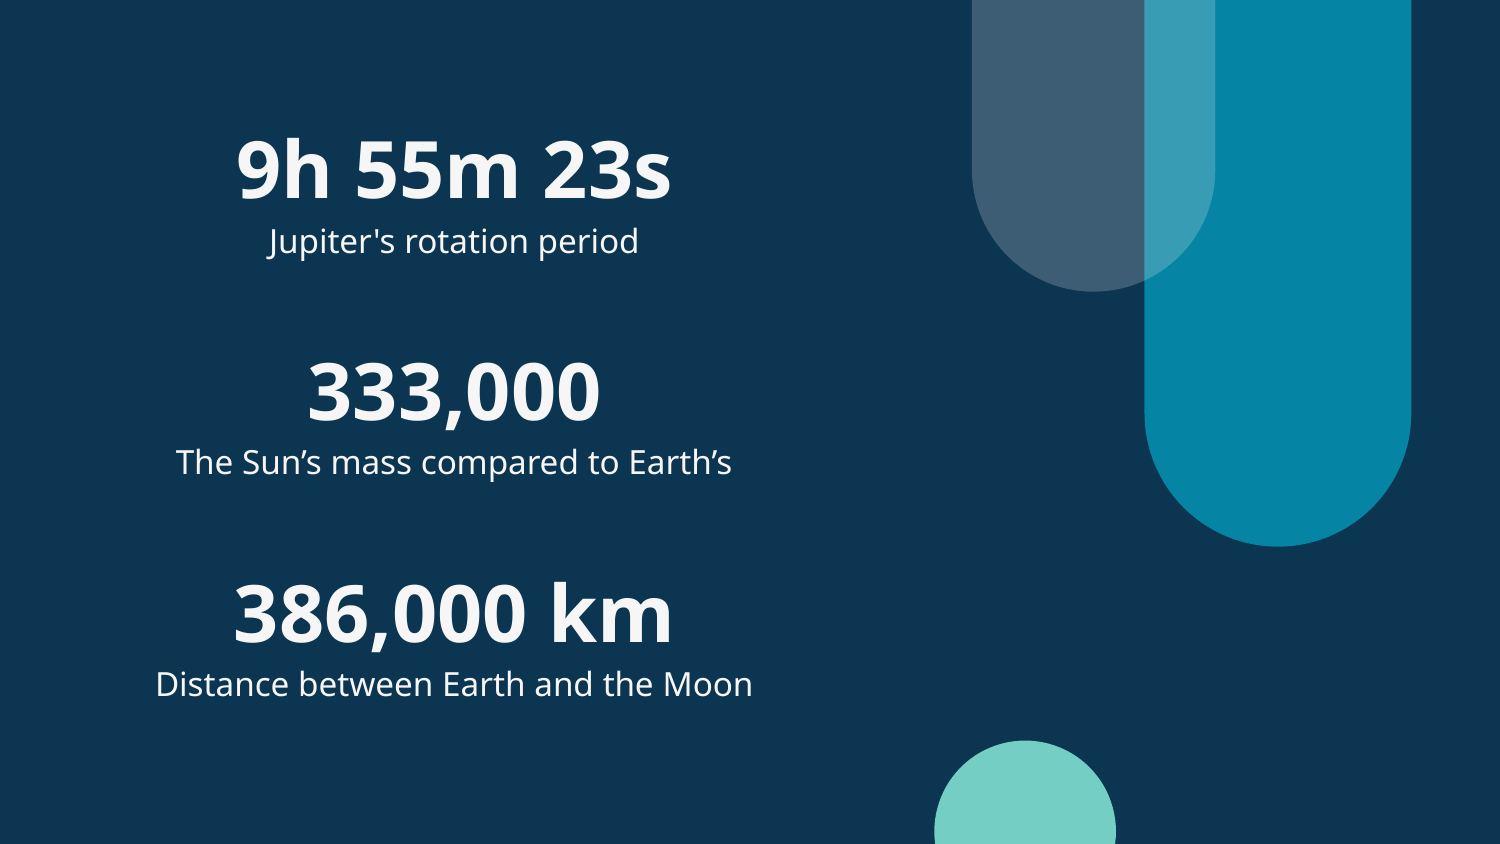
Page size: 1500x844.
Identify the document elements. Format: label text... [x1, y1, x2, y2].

title 333,000 [116, 324, 793, 420]
subtitle The Sun’s mass compared to Earth’s [116, 420, 793, 519]
subtitle Distance between Earth and the Moon [116, 642, 793, 741]
subtitle Jupiter's rotation period [116, 230, 793, 297]
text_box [934, 0, 1412, 844]
title 386,000 km [116, 546, 793, 642]
title 9h 55m 23s [116, 103, 793, 230]
